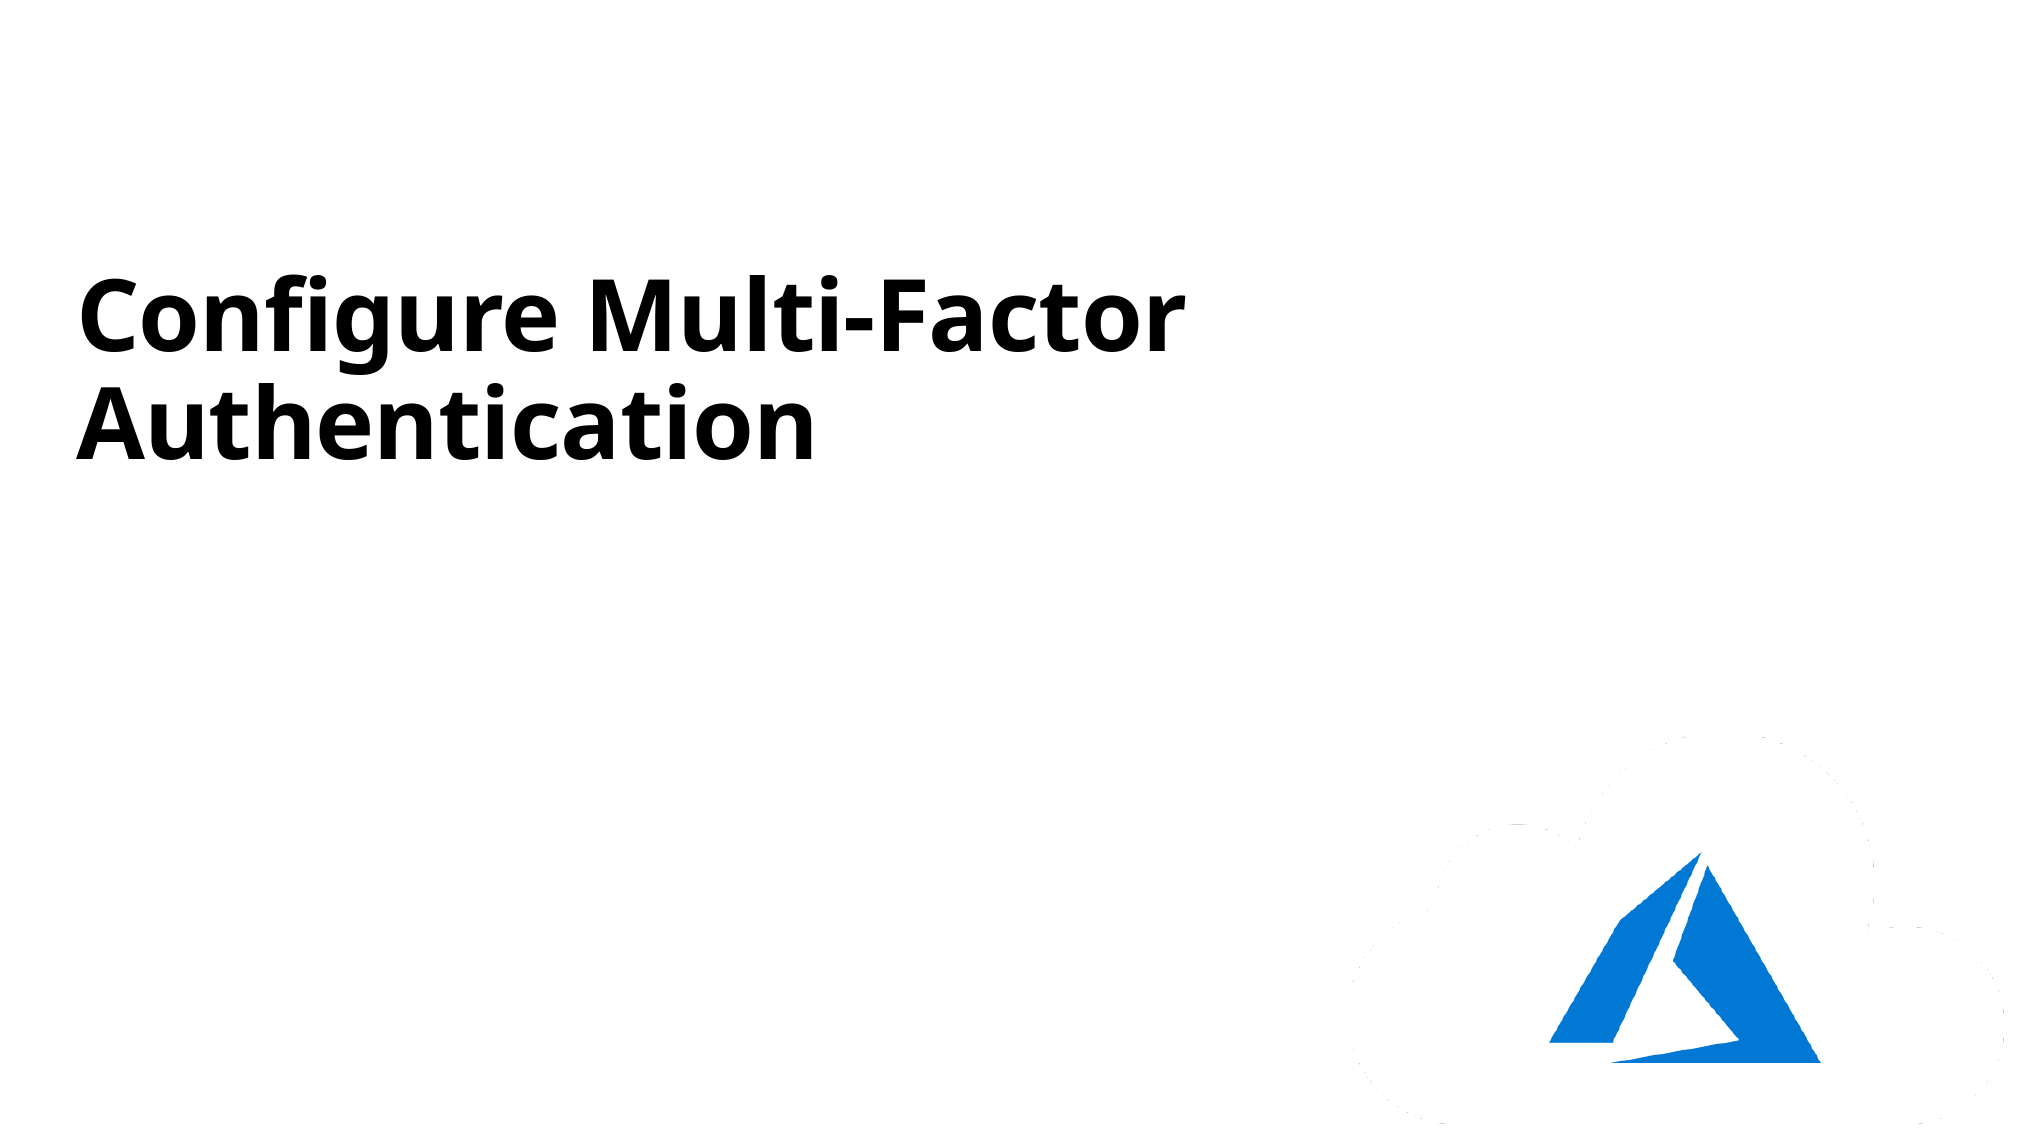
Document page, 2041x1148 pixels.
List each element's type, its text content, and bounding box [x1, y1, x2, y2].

picture [1347, 732, 2004, 1124]
title Configure Multi-Factor Authentication [76, 157, 1822, 753]
